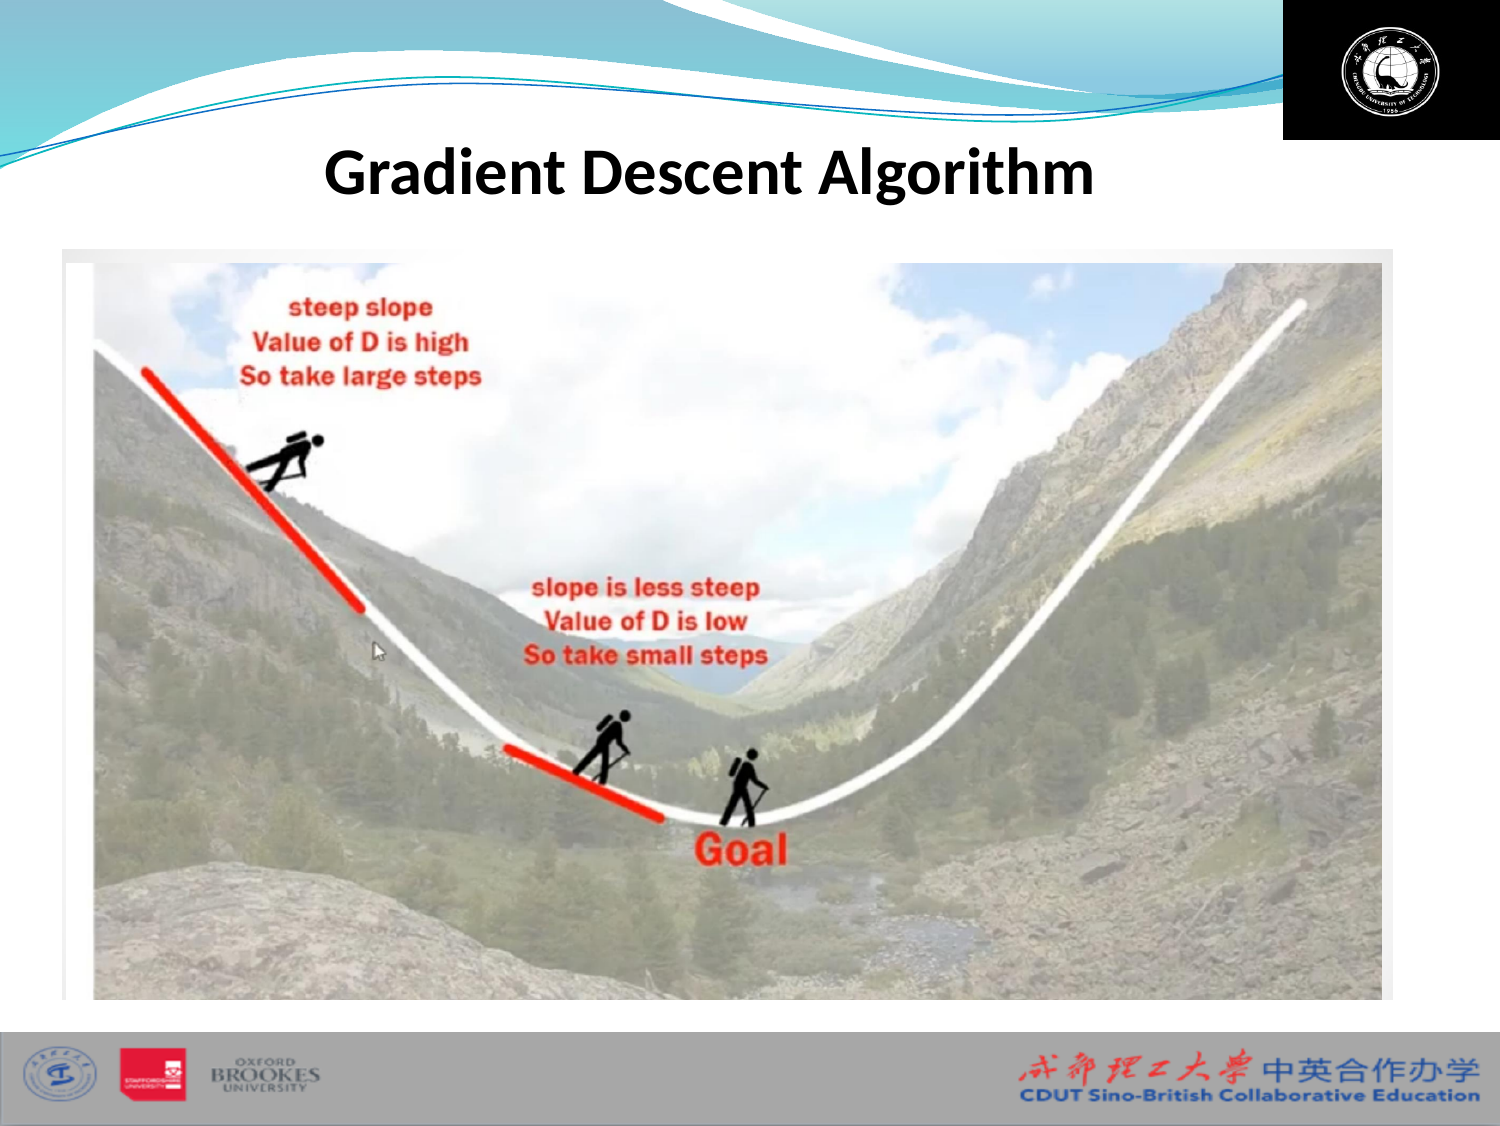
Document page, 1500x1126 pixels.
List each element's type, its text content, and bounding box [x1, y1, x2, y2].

text_box Gradient Descent Algorithm [324, 127, 1175, 213]
picture [1283, 0, 1500, 140]
picture [62, 249, 1393, 1001]
picture [0, 1031, 1500, 1126]
